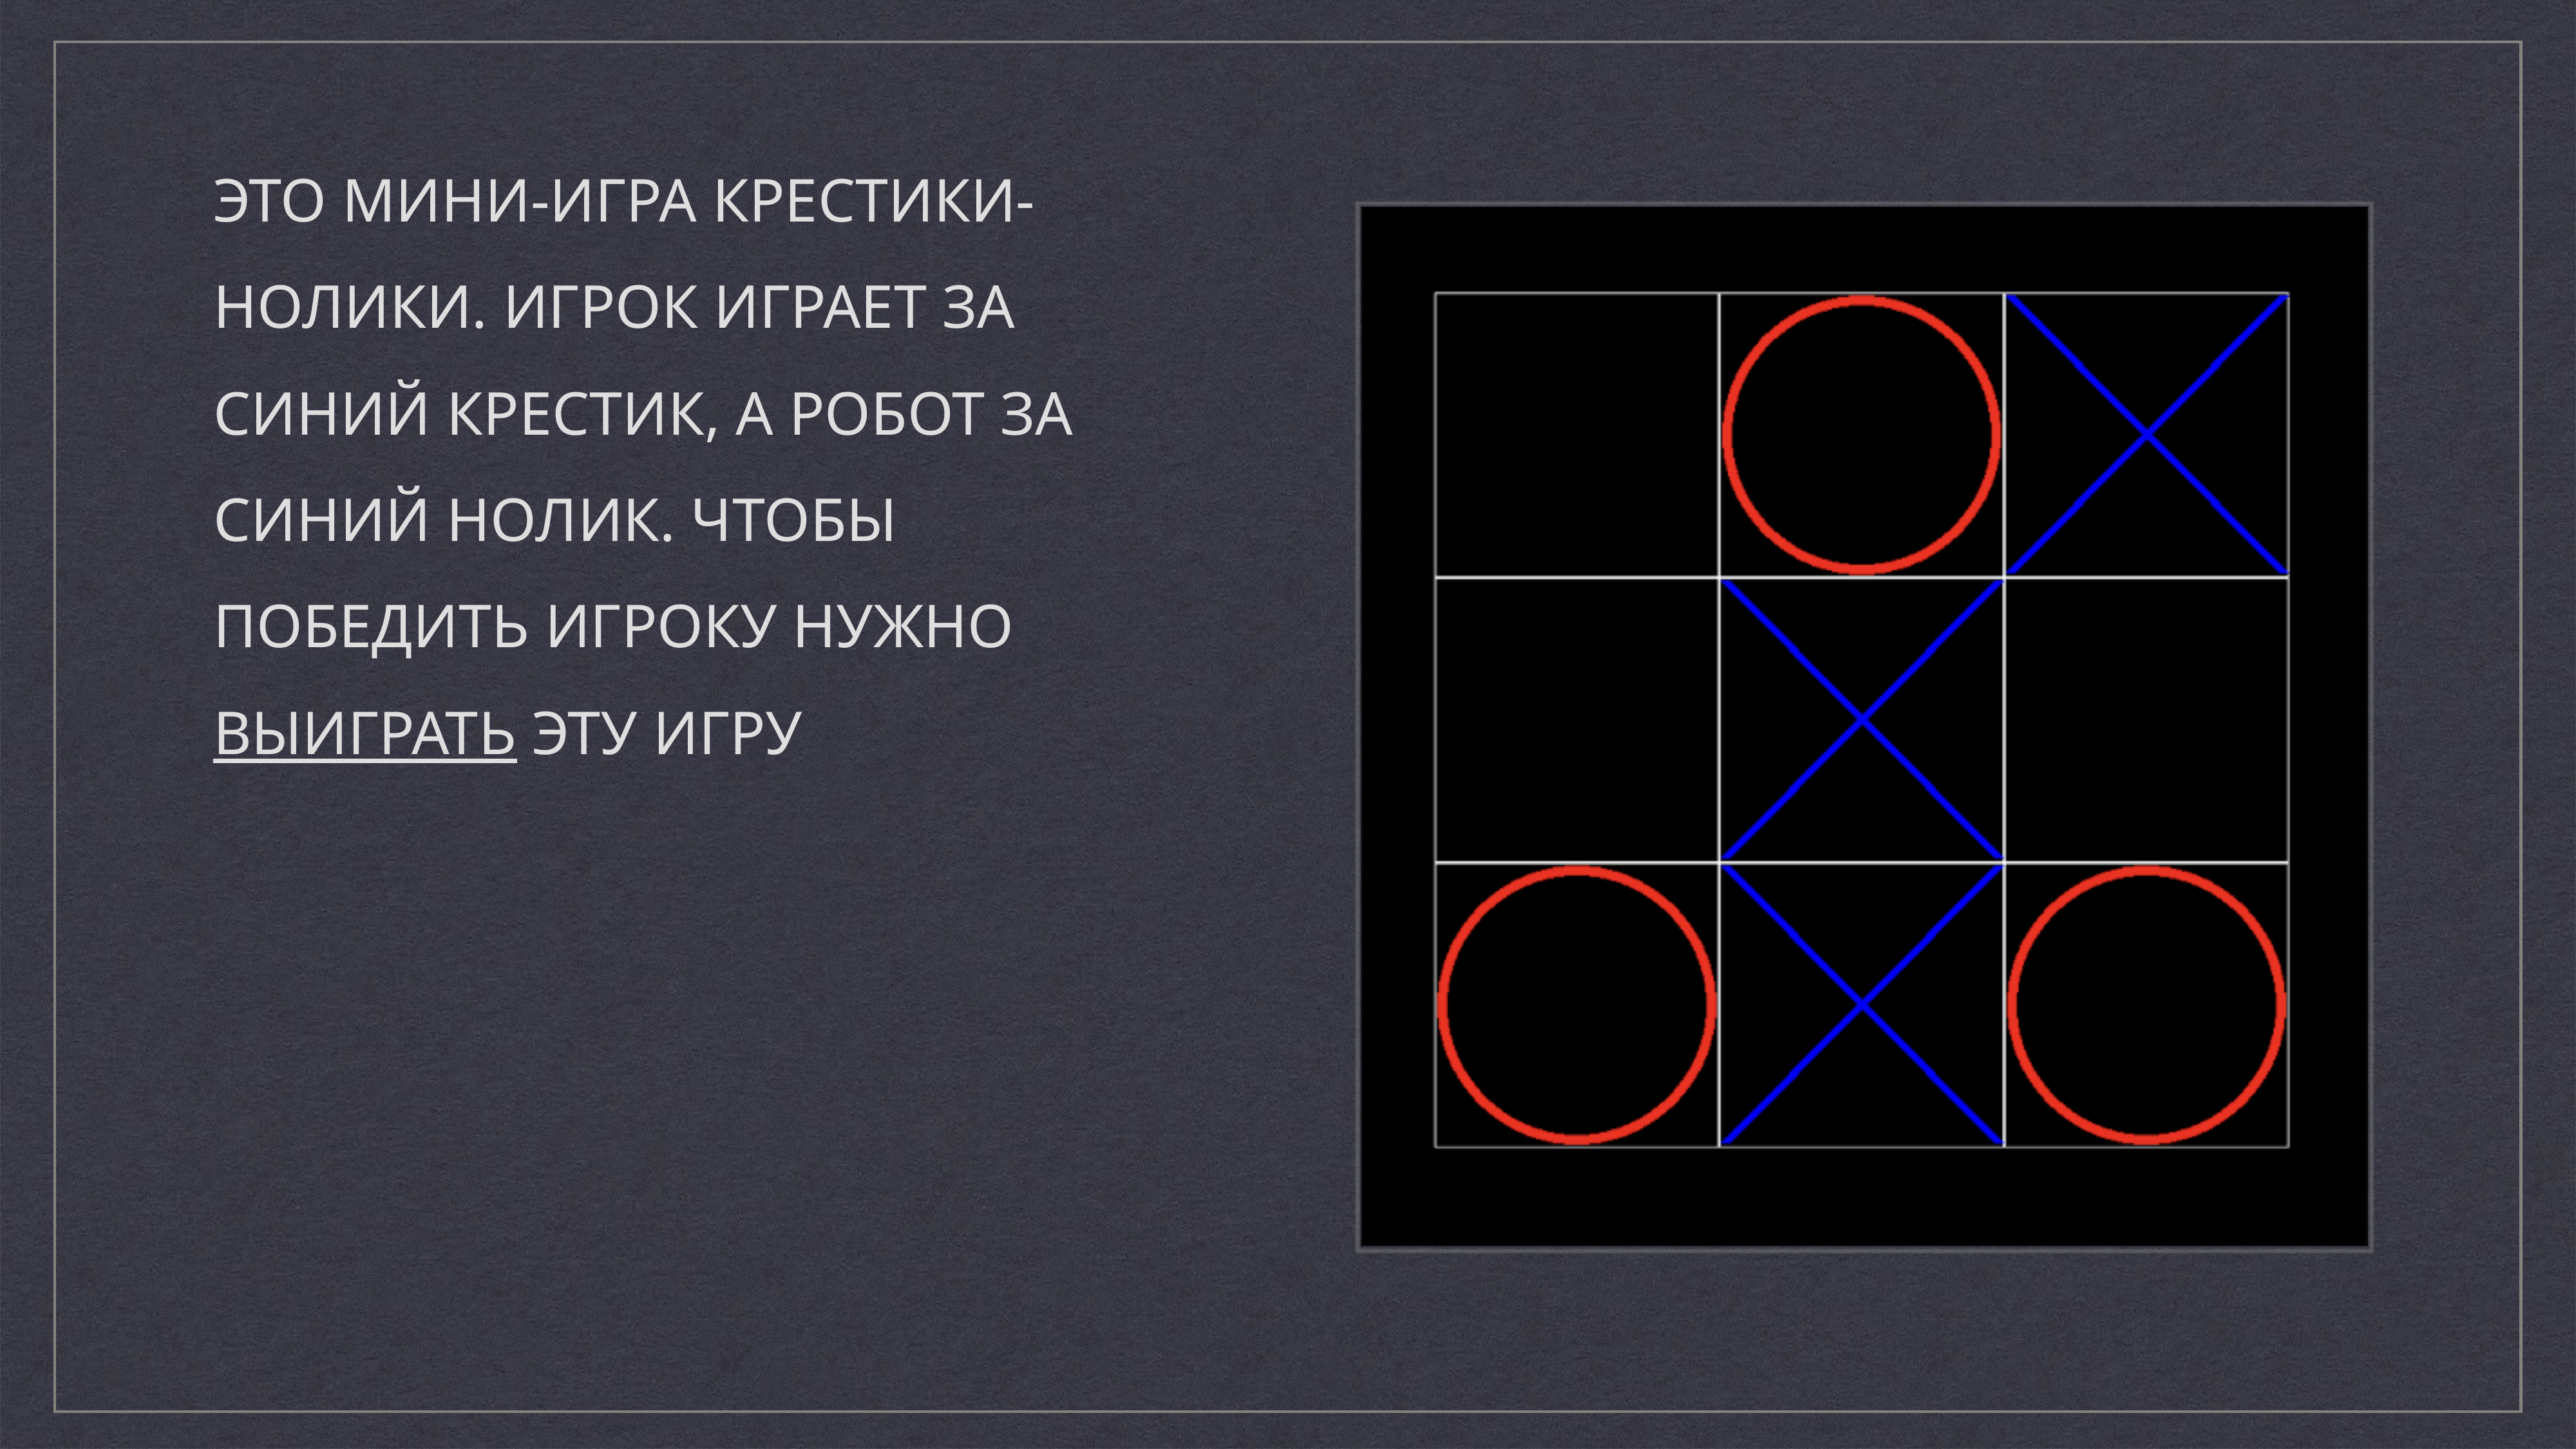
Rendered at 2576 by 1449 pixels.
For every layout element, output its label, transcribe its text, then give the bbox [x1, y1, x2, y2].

title Это мини-игра крестики-нолики. Игрок играет за синий крестик, а робот за синий нолик. Чтобы победить игроку нужно выиграть эту игру [207, 207, 1215, 772]
picture [0, 0, 2576, 1449]
